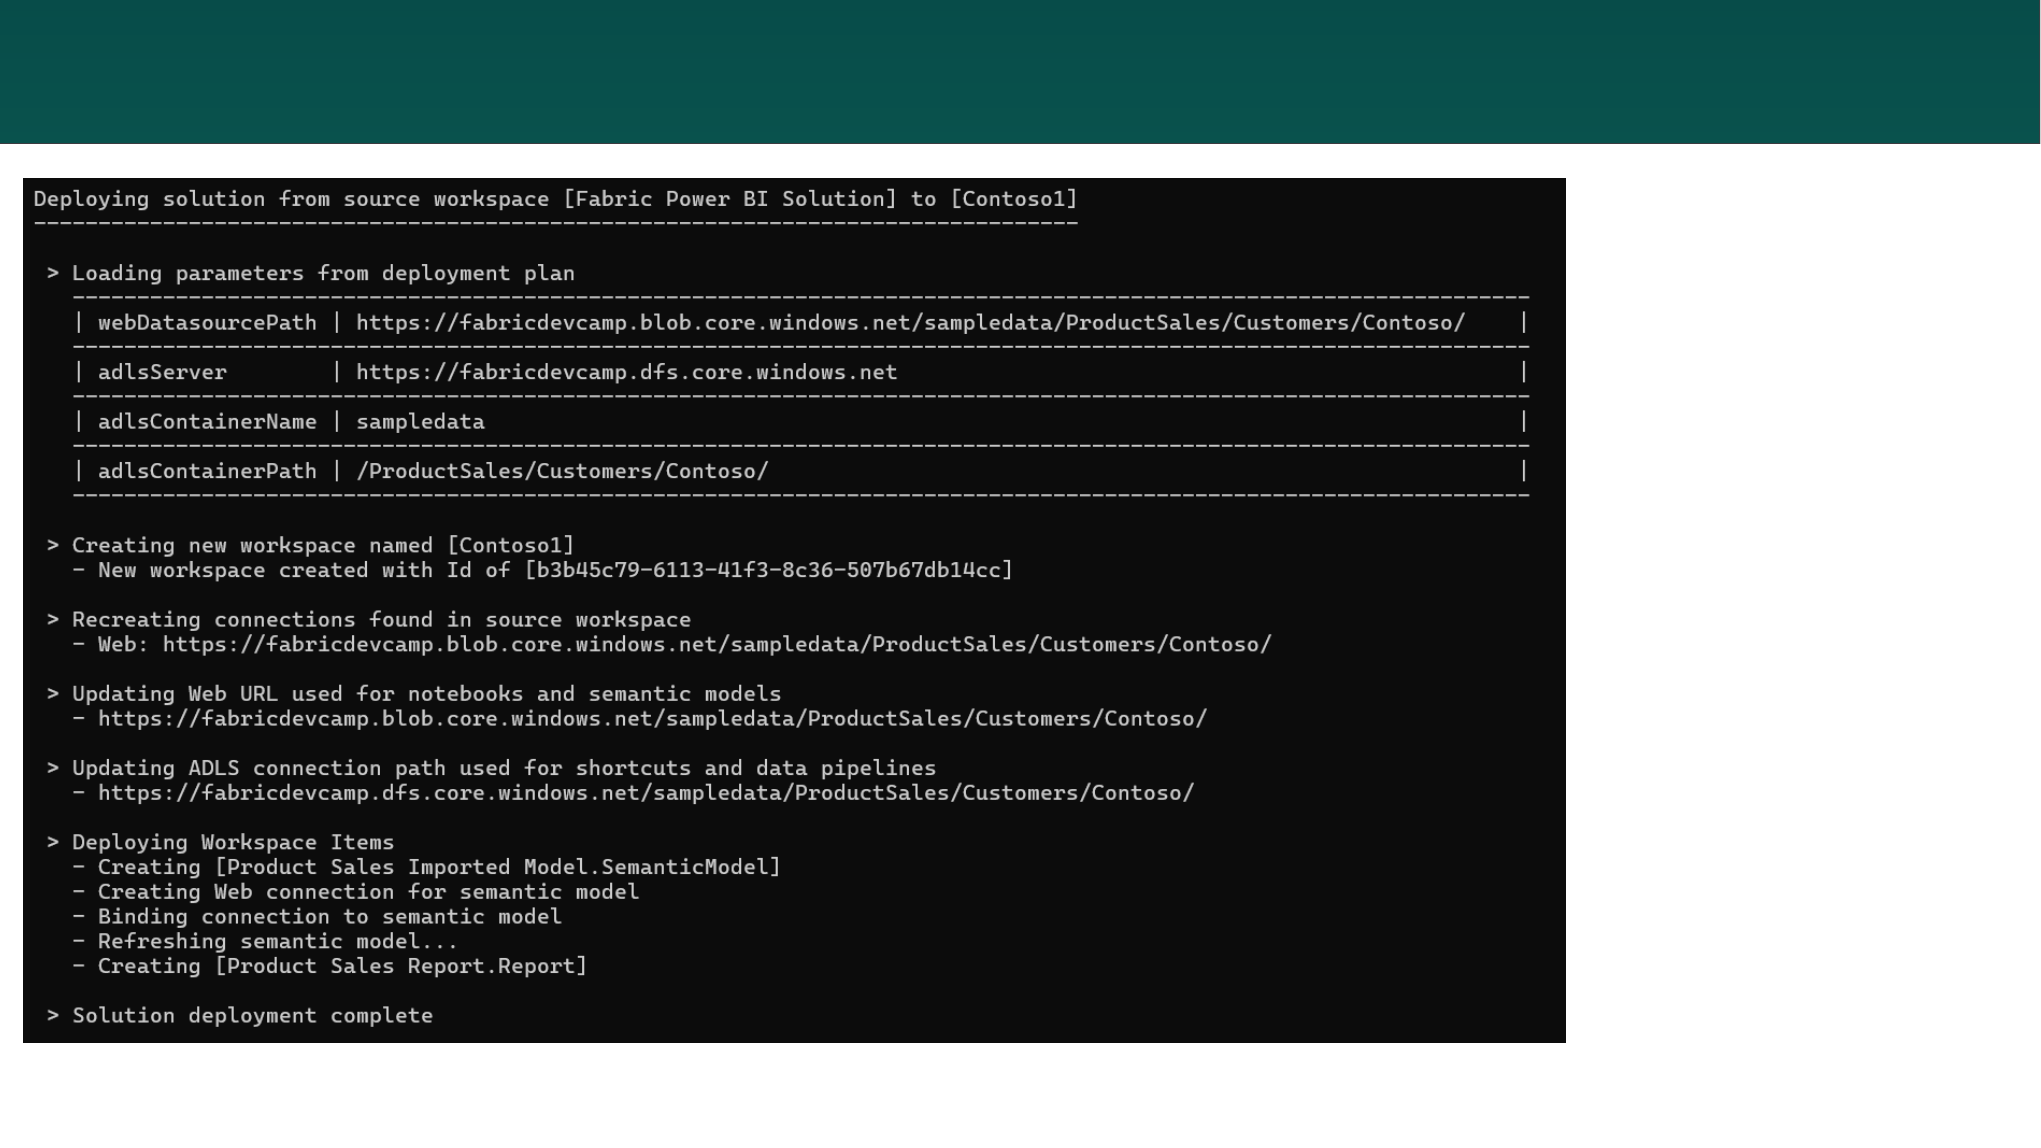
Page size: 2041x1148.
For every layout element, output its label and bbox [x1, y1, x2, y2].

picture [22, 178, 1567, 1044]
